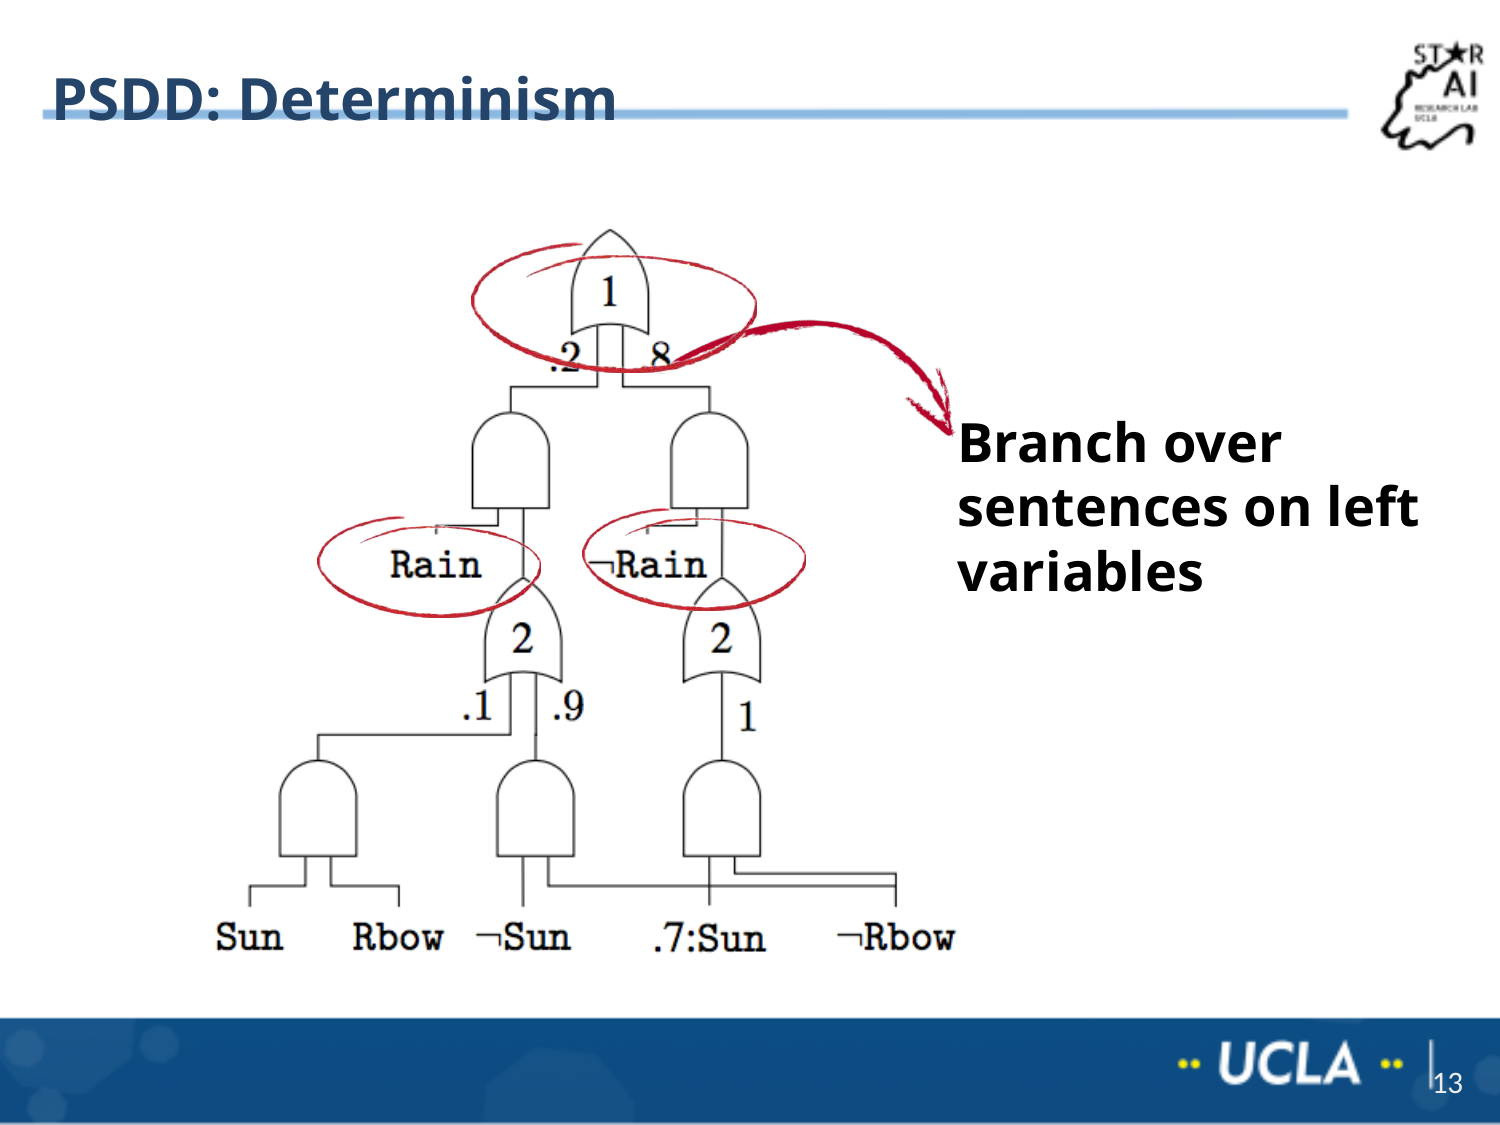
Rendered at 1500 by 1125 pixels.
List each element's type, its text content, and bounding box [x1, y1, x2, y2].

text_box Branch over sentences on left variables [976, 400, 1440, 611]
picture [582, 507, 806, 611]
title PSDD: Determinism [36, 4, 1330, 199]
picture [317, 515, 541, 618]
picture [471, 241, 946, 484]
slide_number 12 [1140, 1050, 1479, 1111]
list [178, 228, 976, 979]
